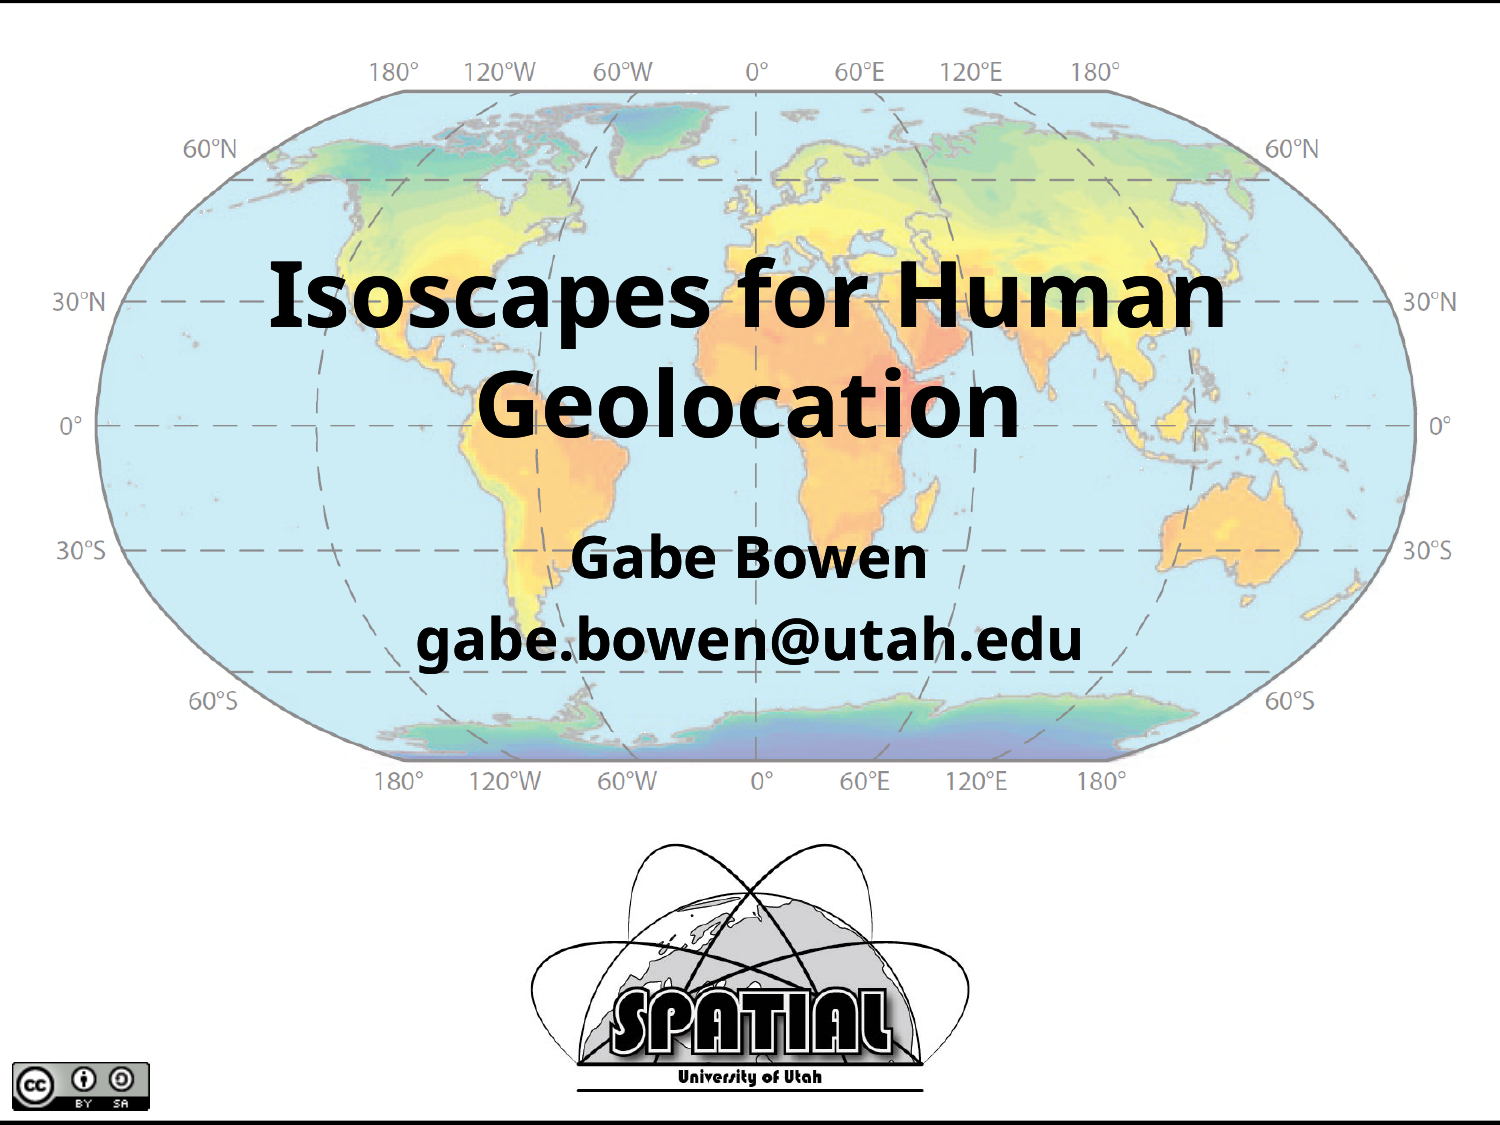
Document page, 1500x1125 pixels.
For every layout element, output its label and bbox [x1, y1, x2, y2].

picture [524, 837, 976, 1094]
picture [12, 57, 1488, 798]
picture [12, 1062, 151, 1112]
